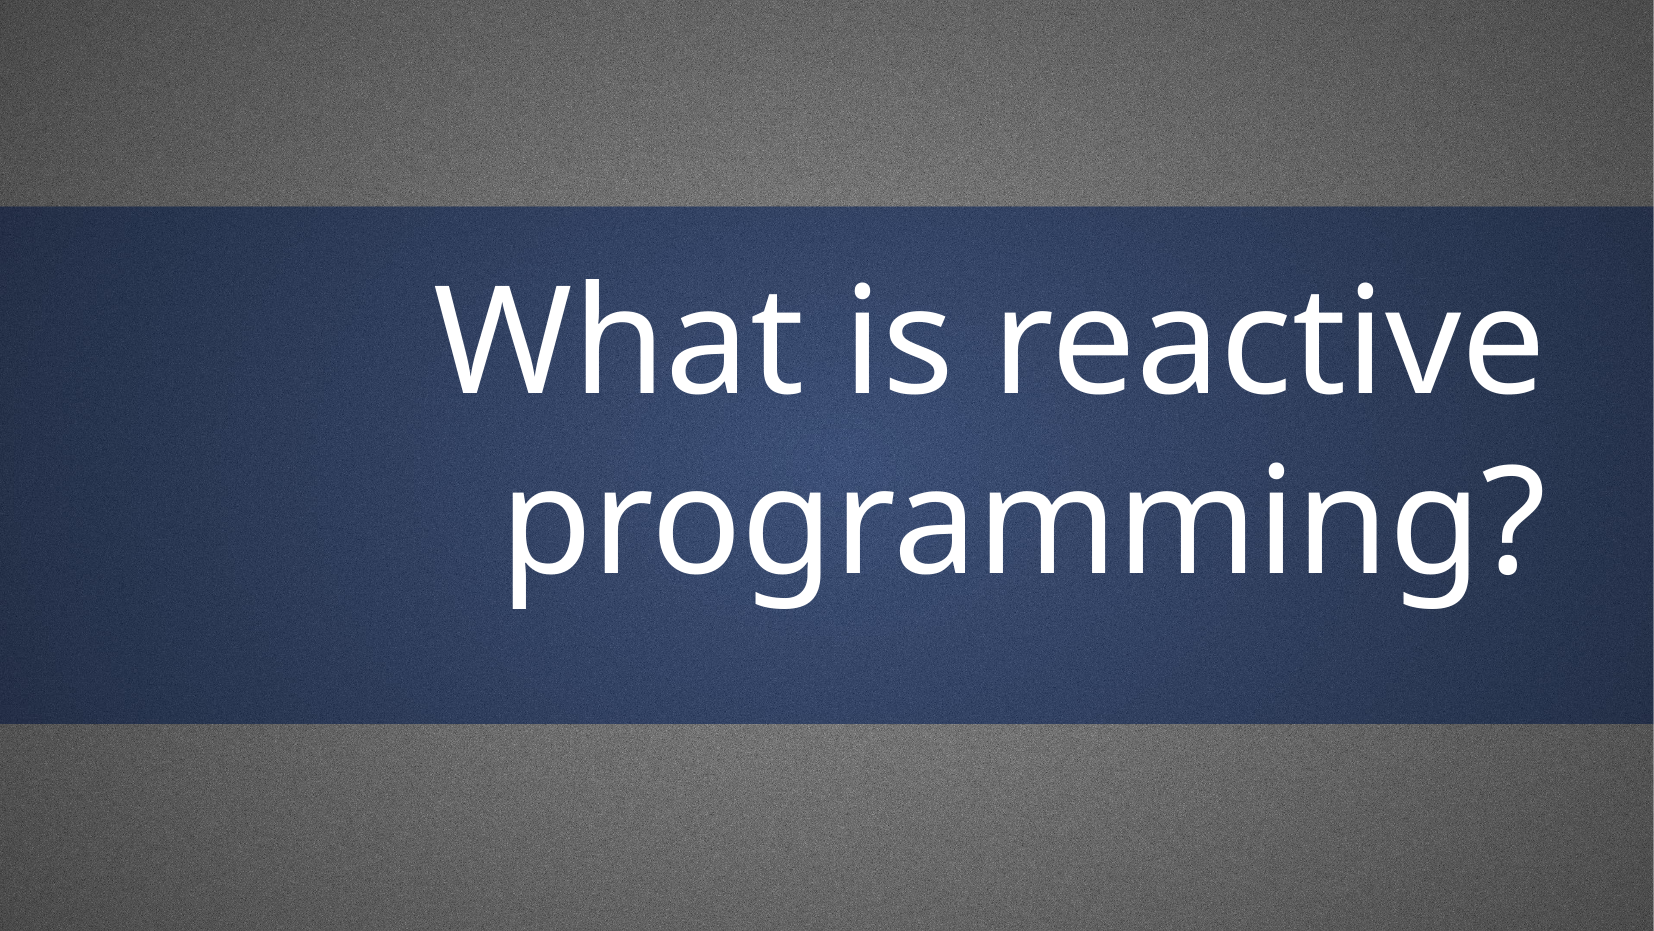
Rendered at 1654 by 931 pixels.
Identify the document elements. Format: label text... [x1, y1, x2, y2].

picture [0, 0, 1654, 931]
text_box What is reactive programming? [316, 236, 1562, 601]
